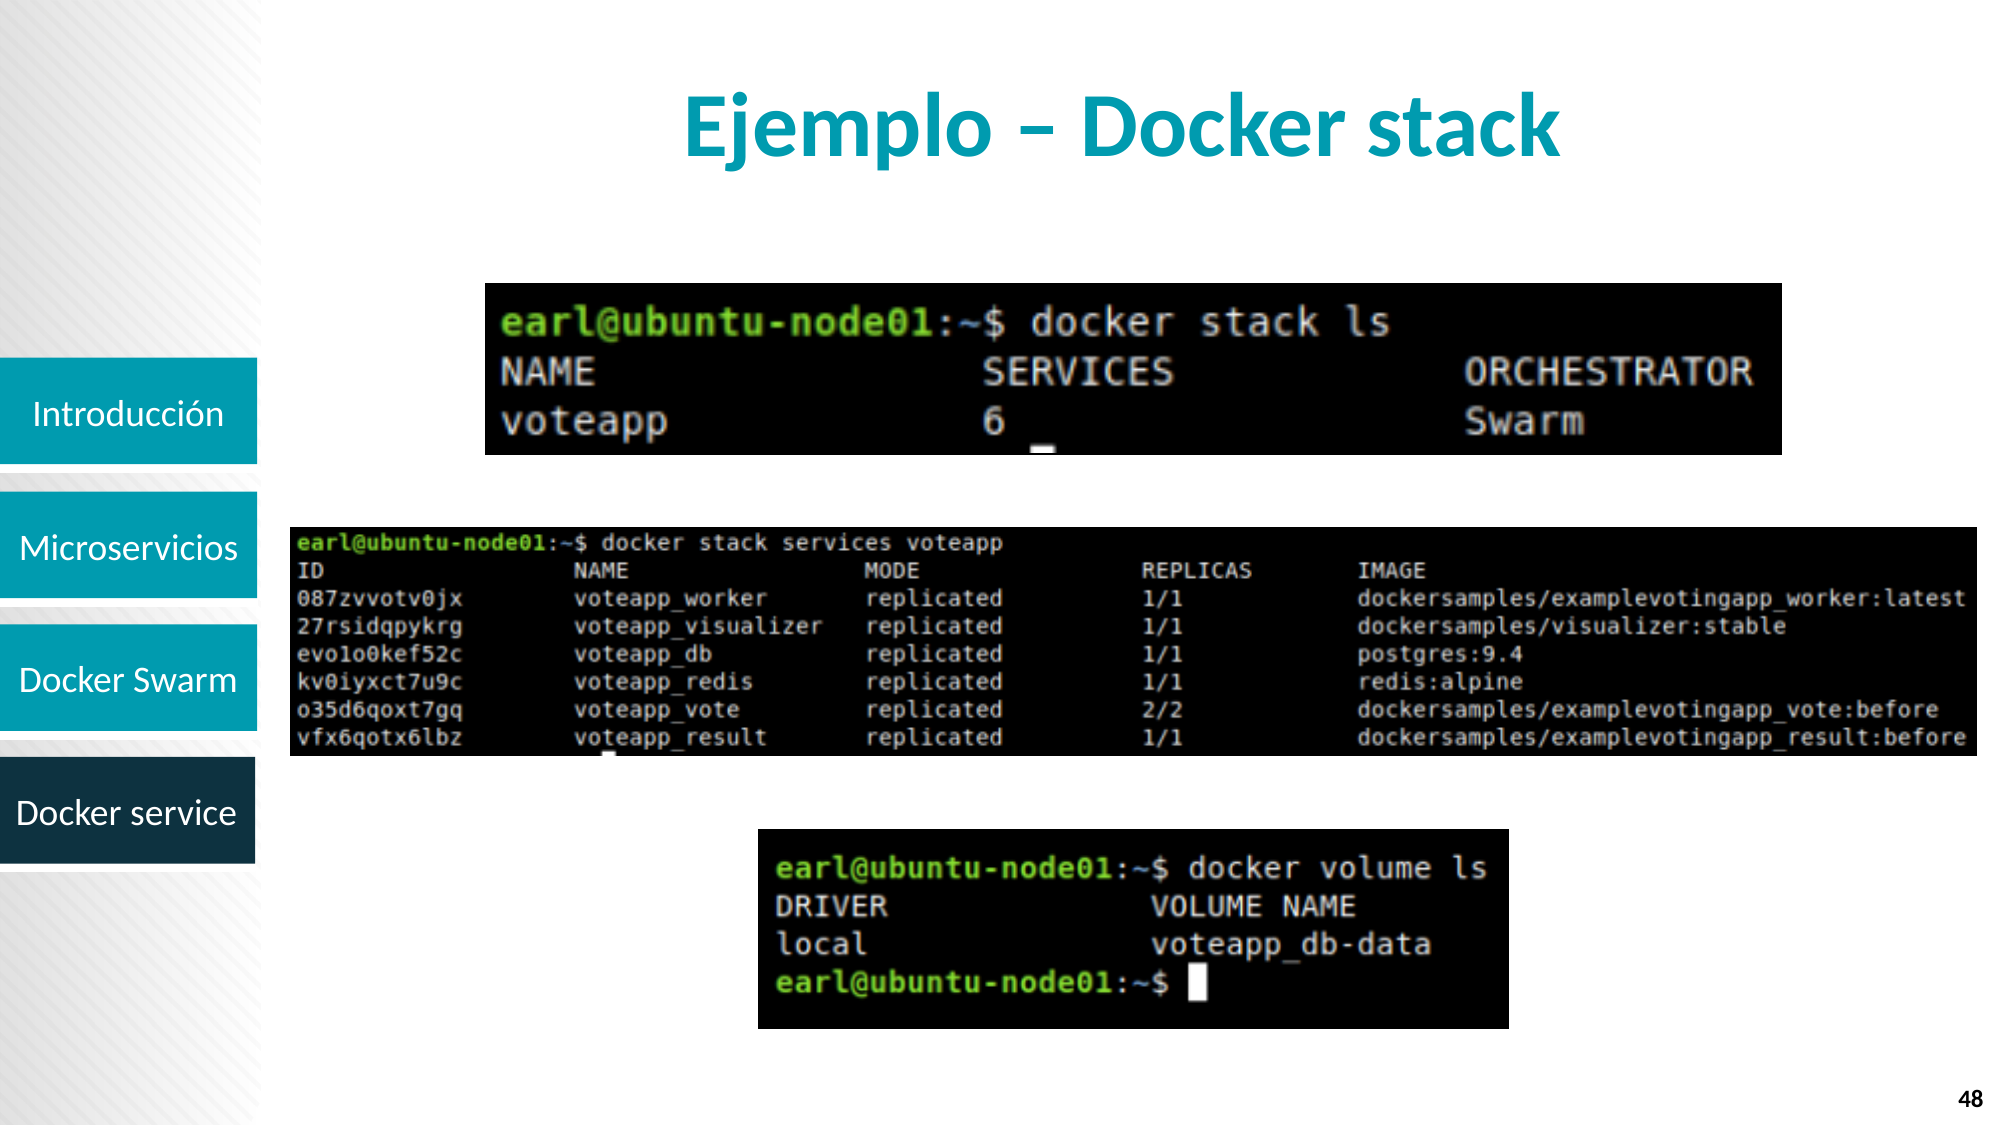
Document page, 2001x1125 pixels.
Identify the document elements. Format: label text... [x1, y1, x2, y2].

picture [290, 527, 1977, 756]
picture [759, 830, 1508, 1028]
slide_number 48 [1921, 1072, 2000, 1124]
title Ejemplo – Docker stack [340, 36, 1927, 204]
picture [486, 285, 1781, 453]
